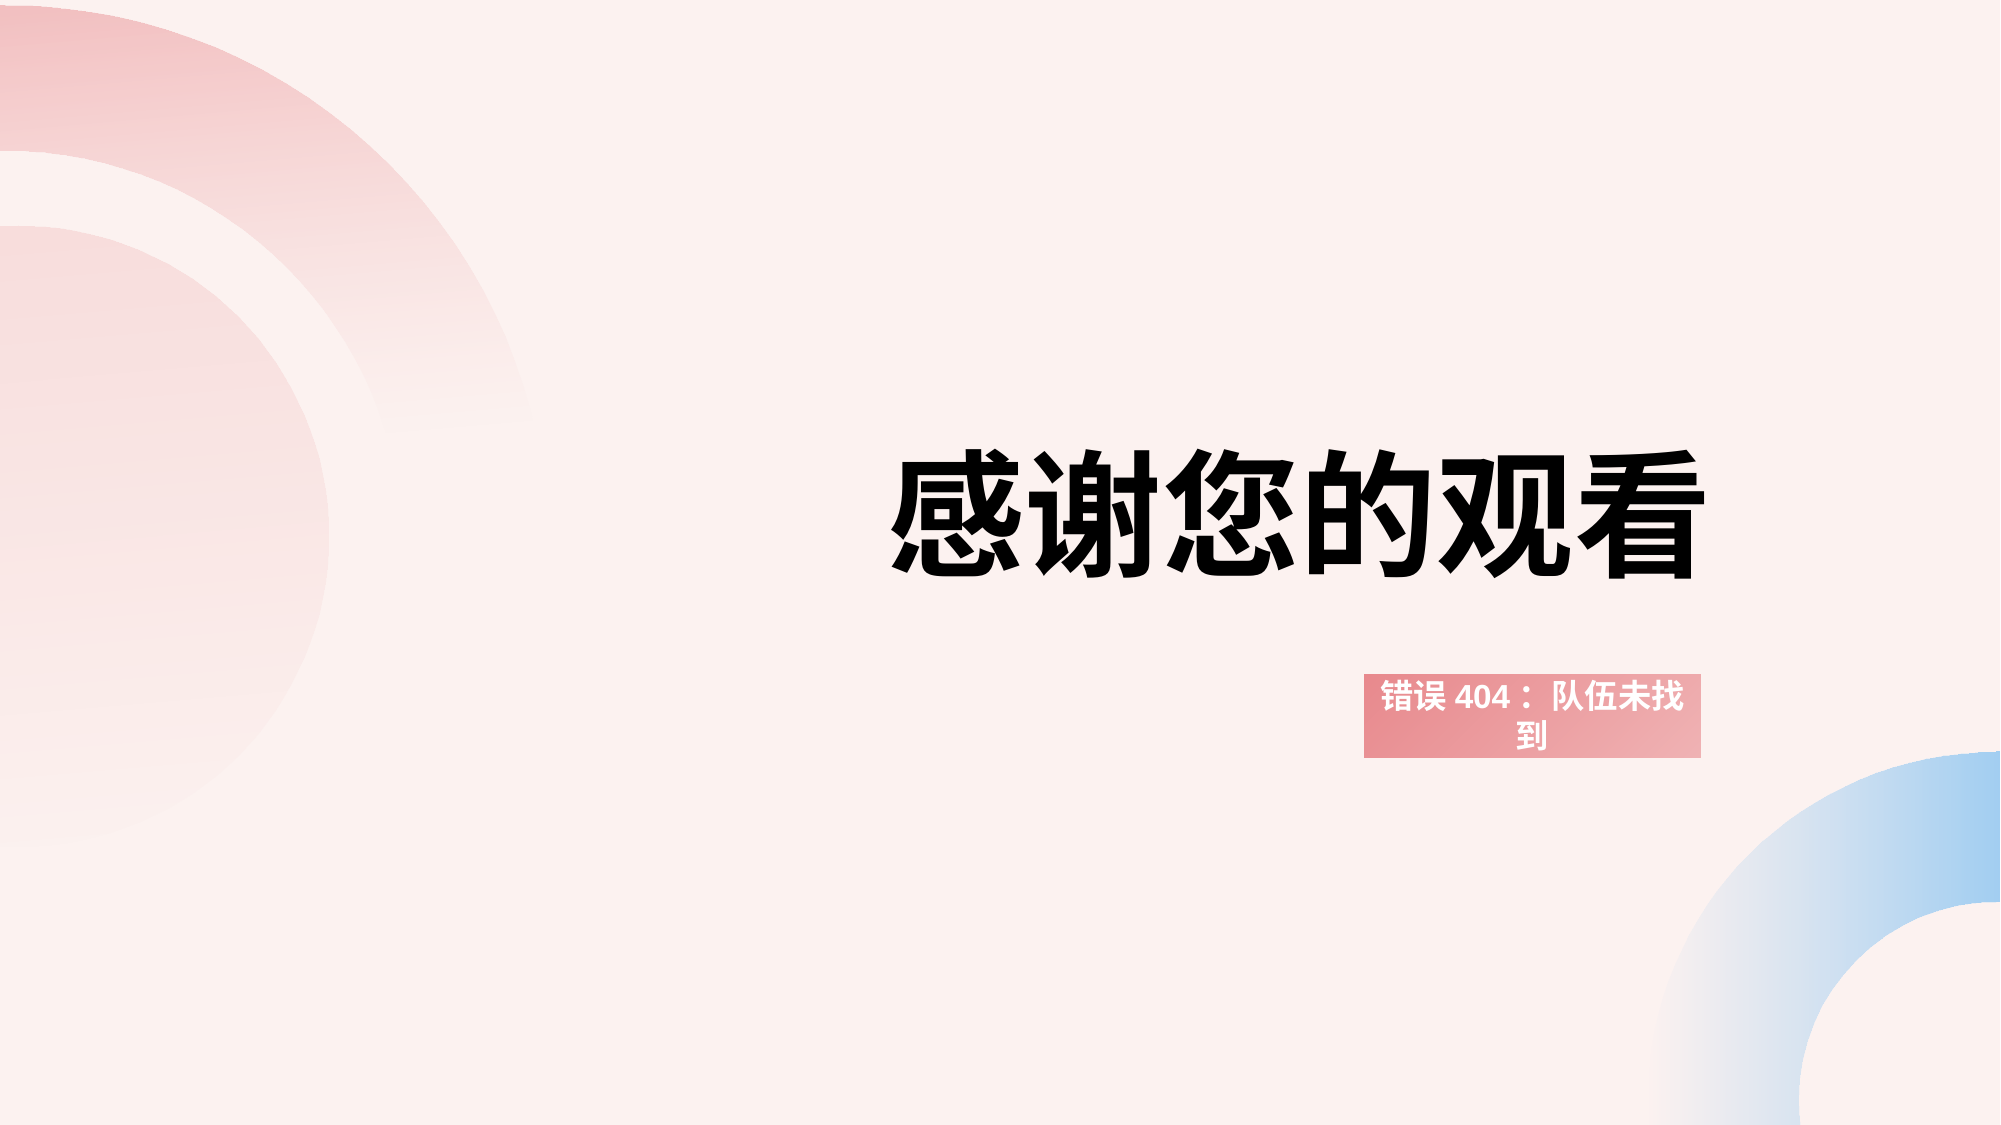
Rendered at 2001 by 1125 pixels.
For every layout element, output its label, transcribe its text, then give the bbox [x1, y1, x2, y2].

title 感谢您的观看 [597, 249, 1724, 602]
list 错误404：队伍未找到 [1364, 674, 1701, 758]
